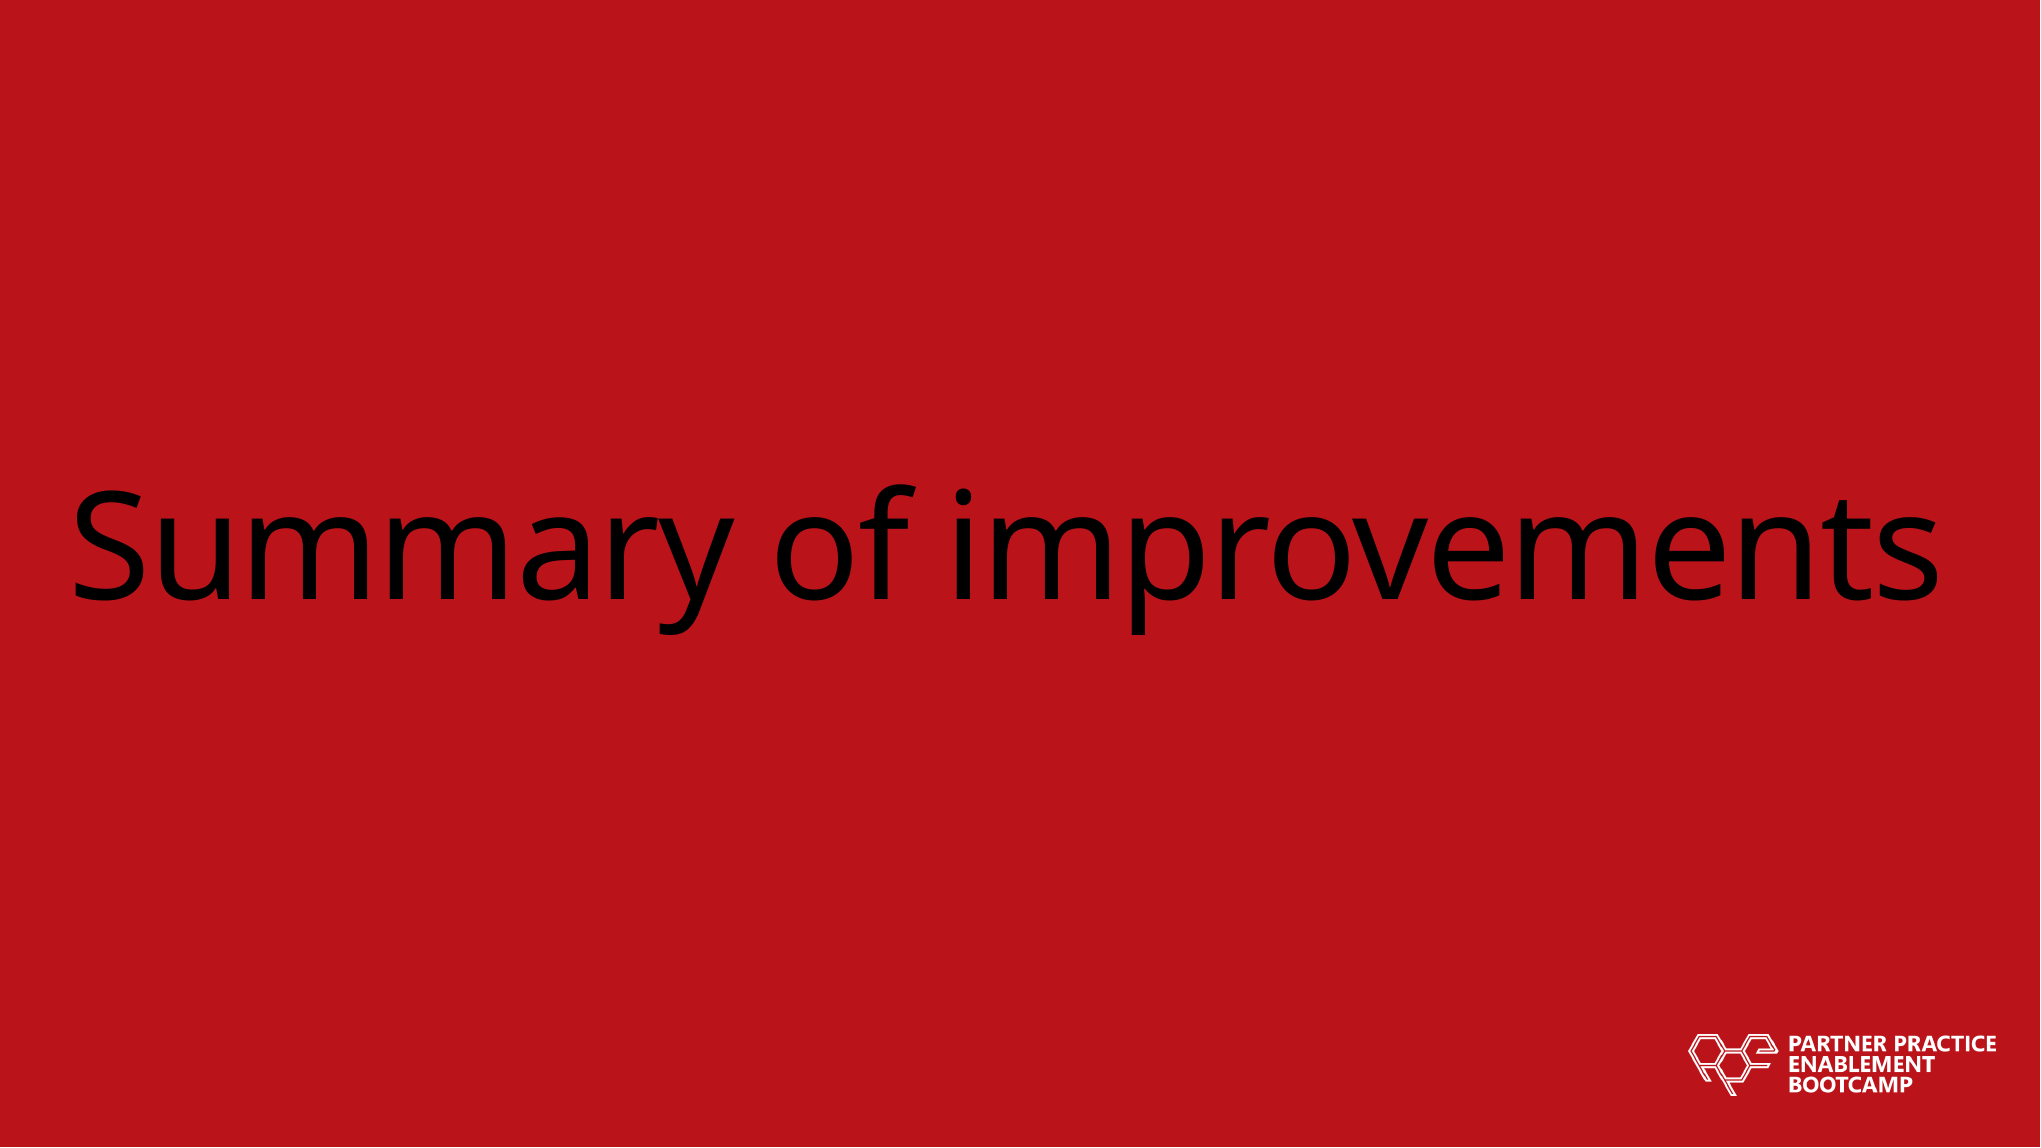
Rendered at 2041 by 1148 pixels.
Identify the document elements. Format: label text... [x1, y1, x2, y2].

title Summary of improvements [45, 454, 1996, 653]
picture [1687, 1031, 1996, 1099]
